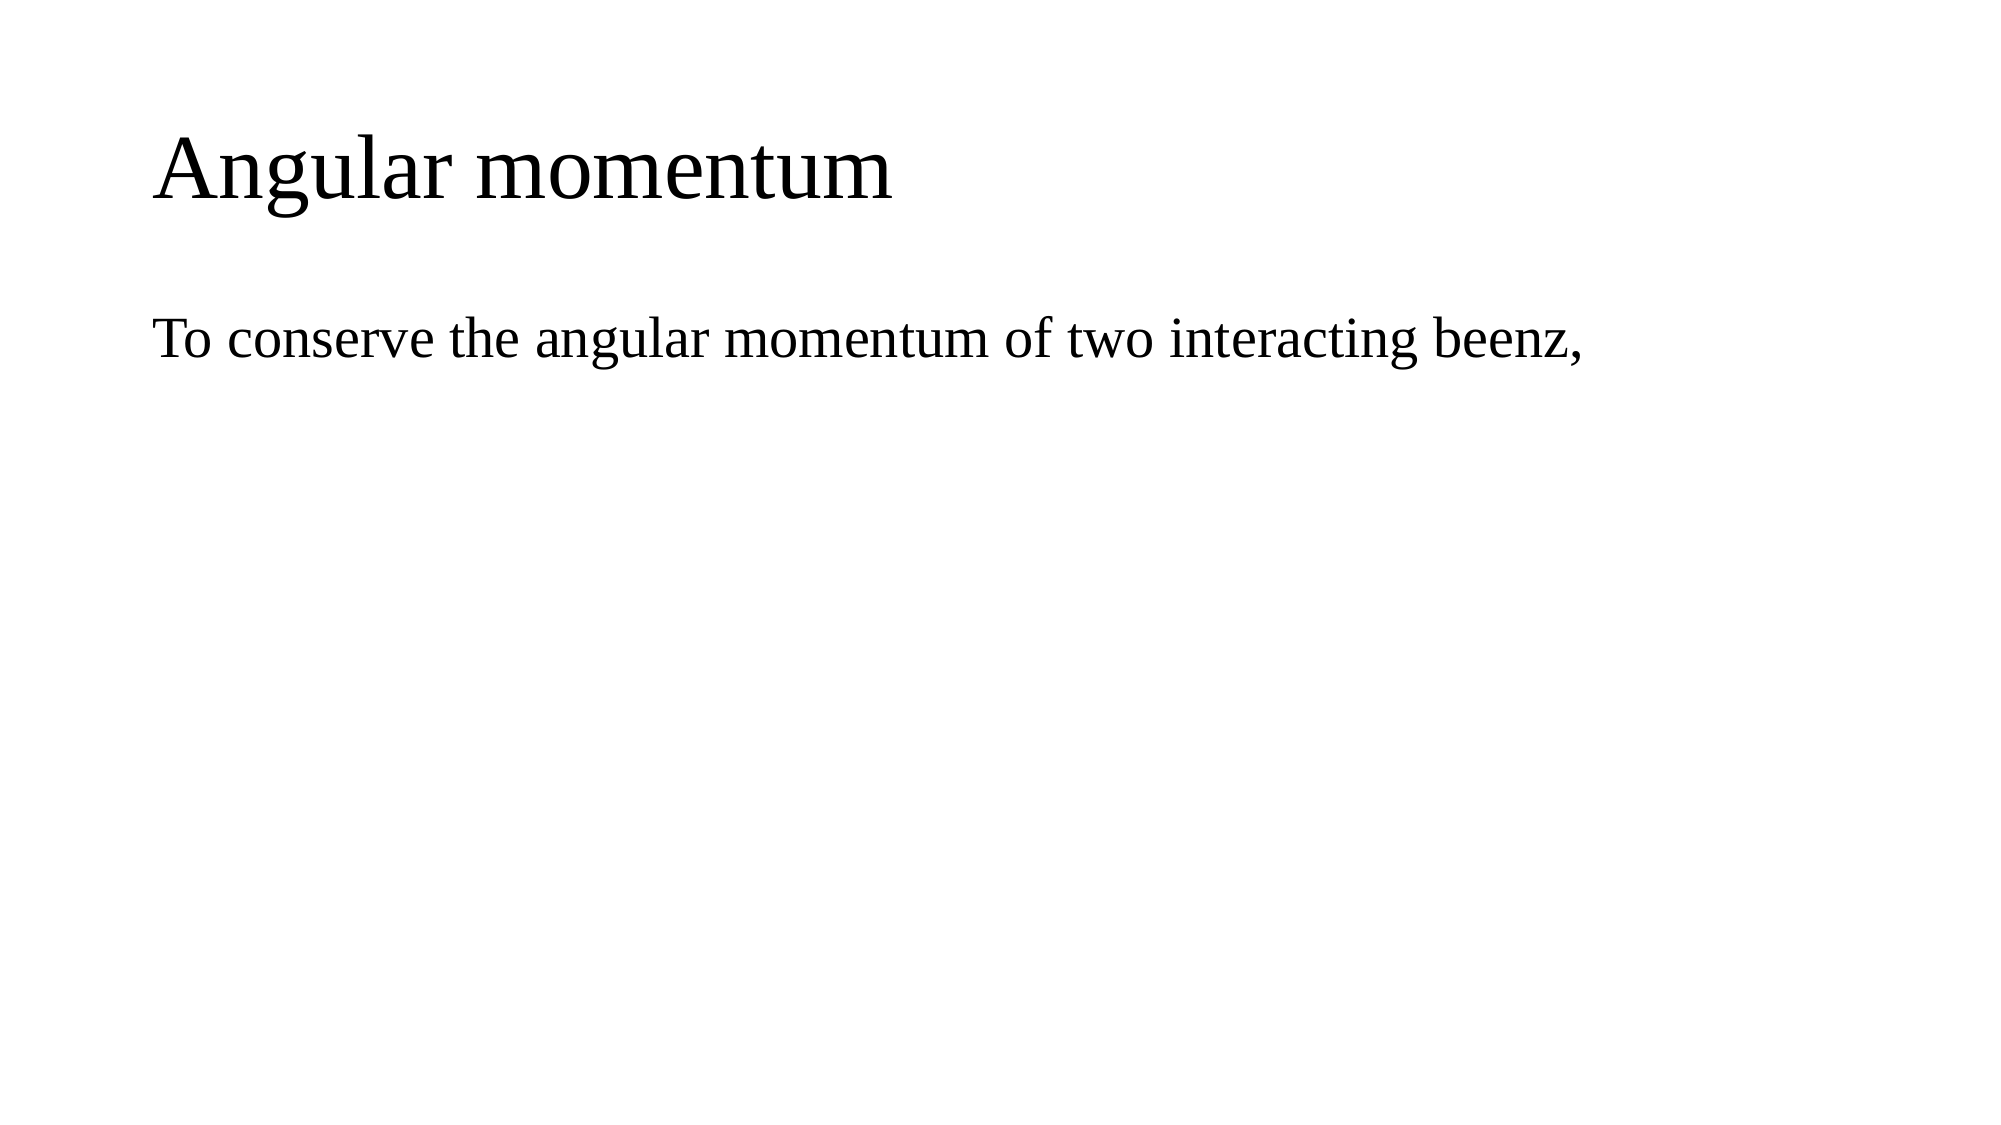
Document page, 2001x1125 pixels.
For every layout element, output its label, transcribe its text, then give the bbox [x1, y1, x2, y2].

title Angular momentum [137, 59, 1863, 278]
